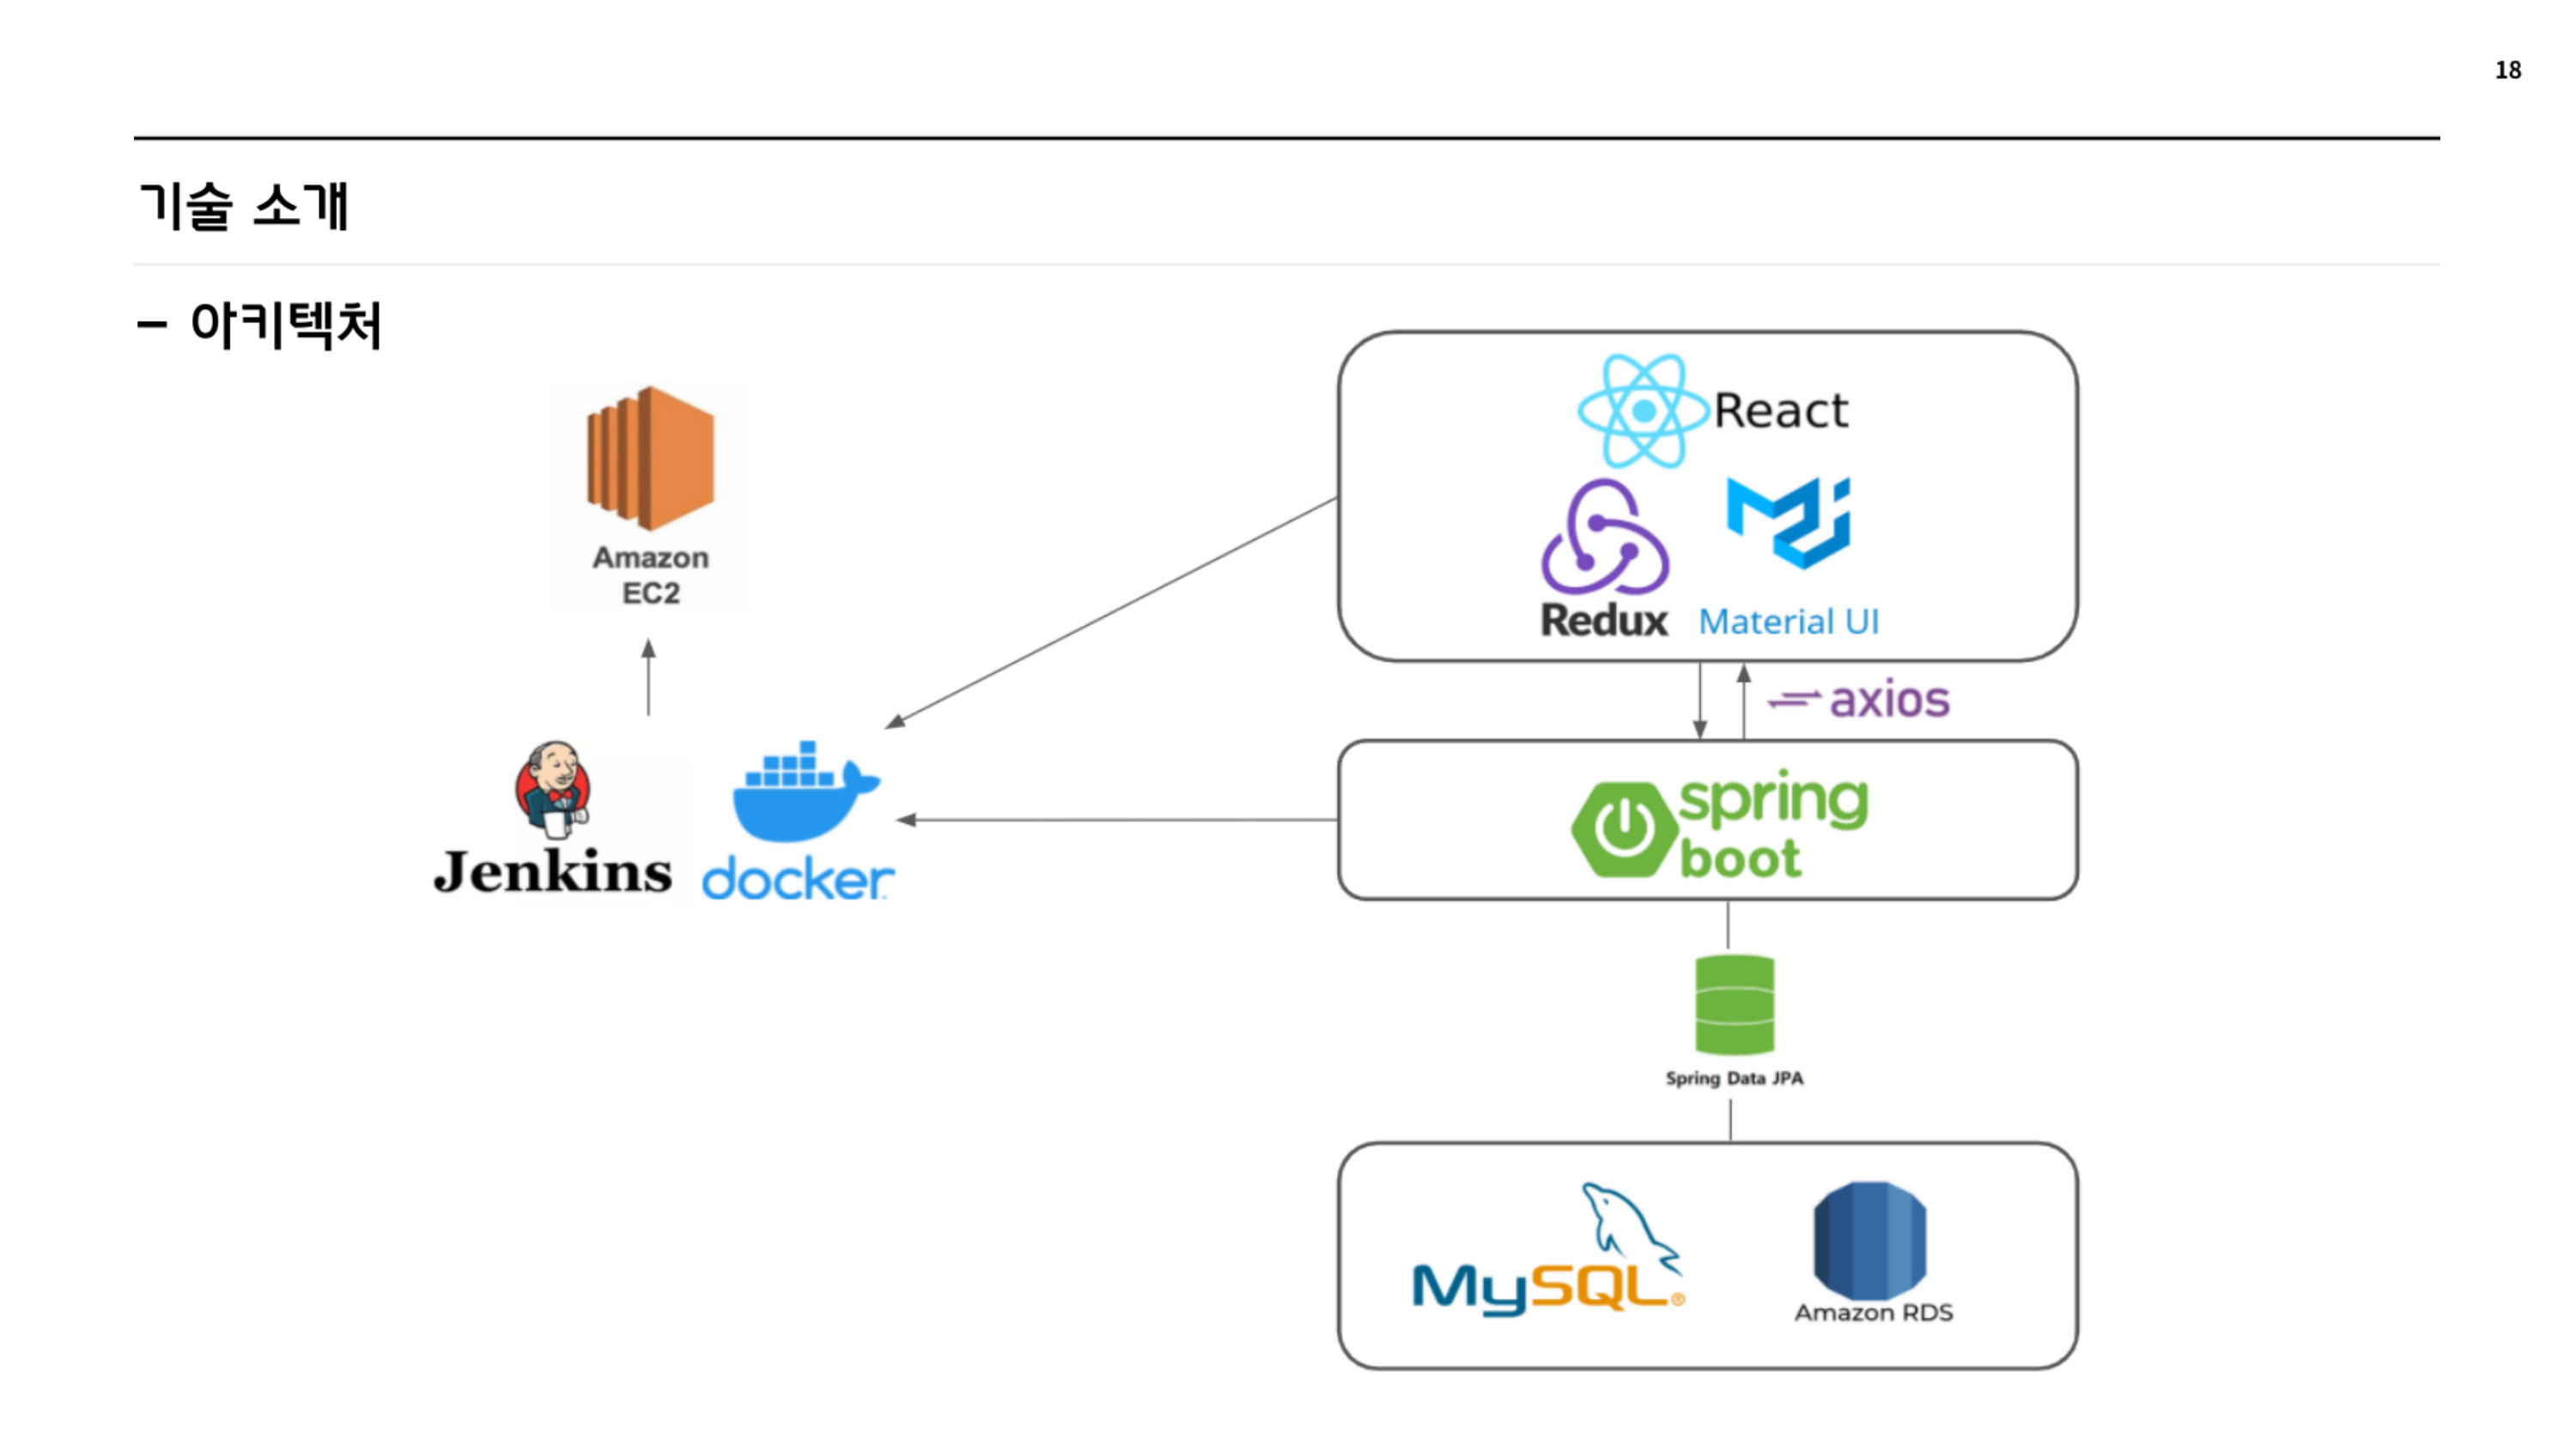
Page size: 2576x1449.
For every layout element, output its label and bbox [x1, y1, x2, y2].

picture [127, 174, 409, 420]
picture [2491, 49, 2533, 95]
text_box [133, 131, 2440, 146]
text_box [411, 312, 2164, 1384]
text_box [379, 263, 2440, 267]
